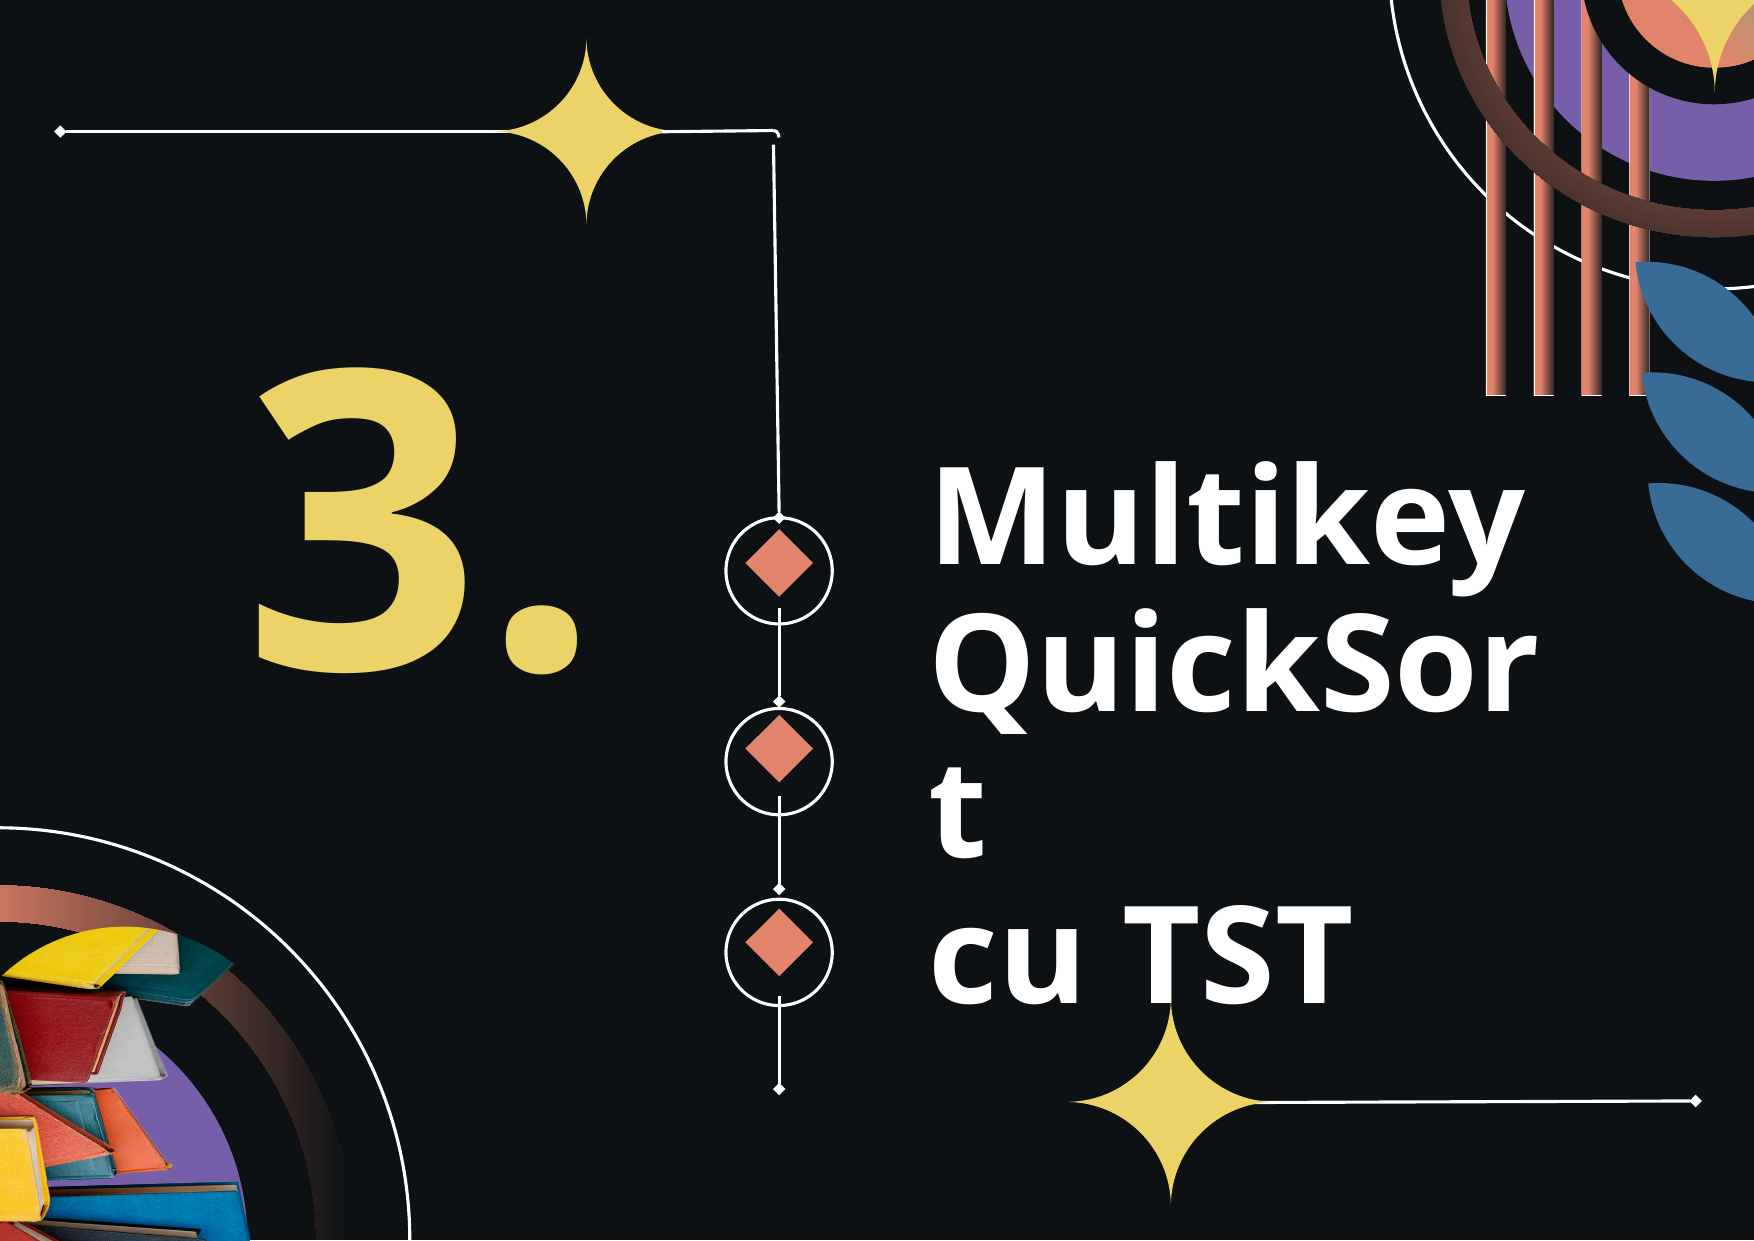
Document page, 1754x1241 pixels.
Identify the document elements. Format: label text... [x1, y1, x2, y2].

text_box [745, 908, 814, 977]
text_box [725, 708, 833, 815]
title Multikey QuickSort cu TST [913, 433, 1584, 895]
title 3. [228, 294, 650, 848]
text_box [725, 899, 833, 1006]
picture [0, 926, 306, 1241]
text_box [725, 517, 833, 625]
text_box [774, 130, 779, 138]
text_box [745, 714, 814, 783]
